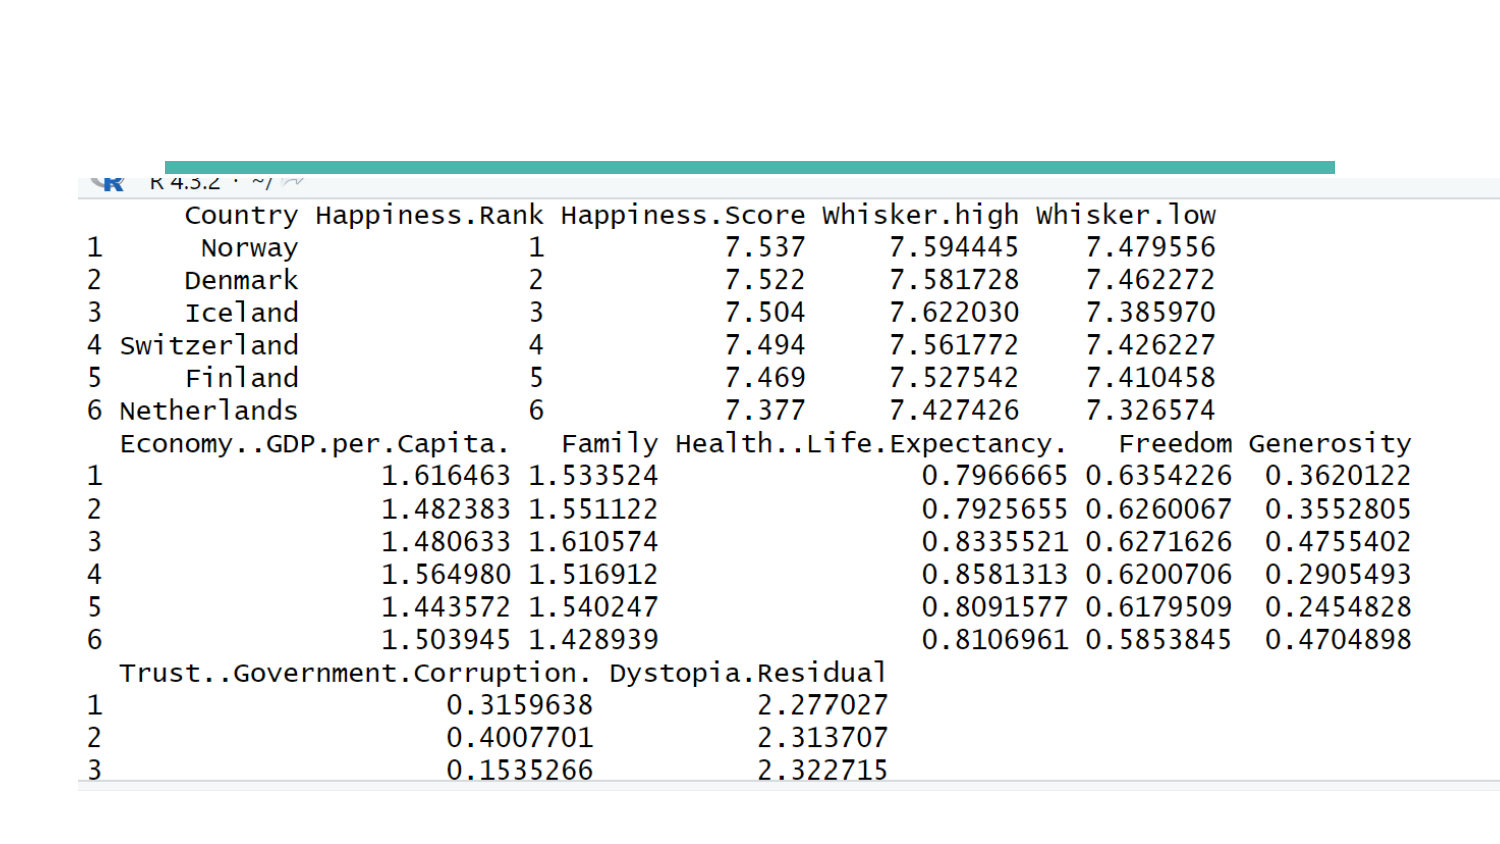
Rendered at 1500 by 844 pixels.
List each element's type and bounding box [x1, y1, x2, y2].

picture [78, 178, 1500, 792]
